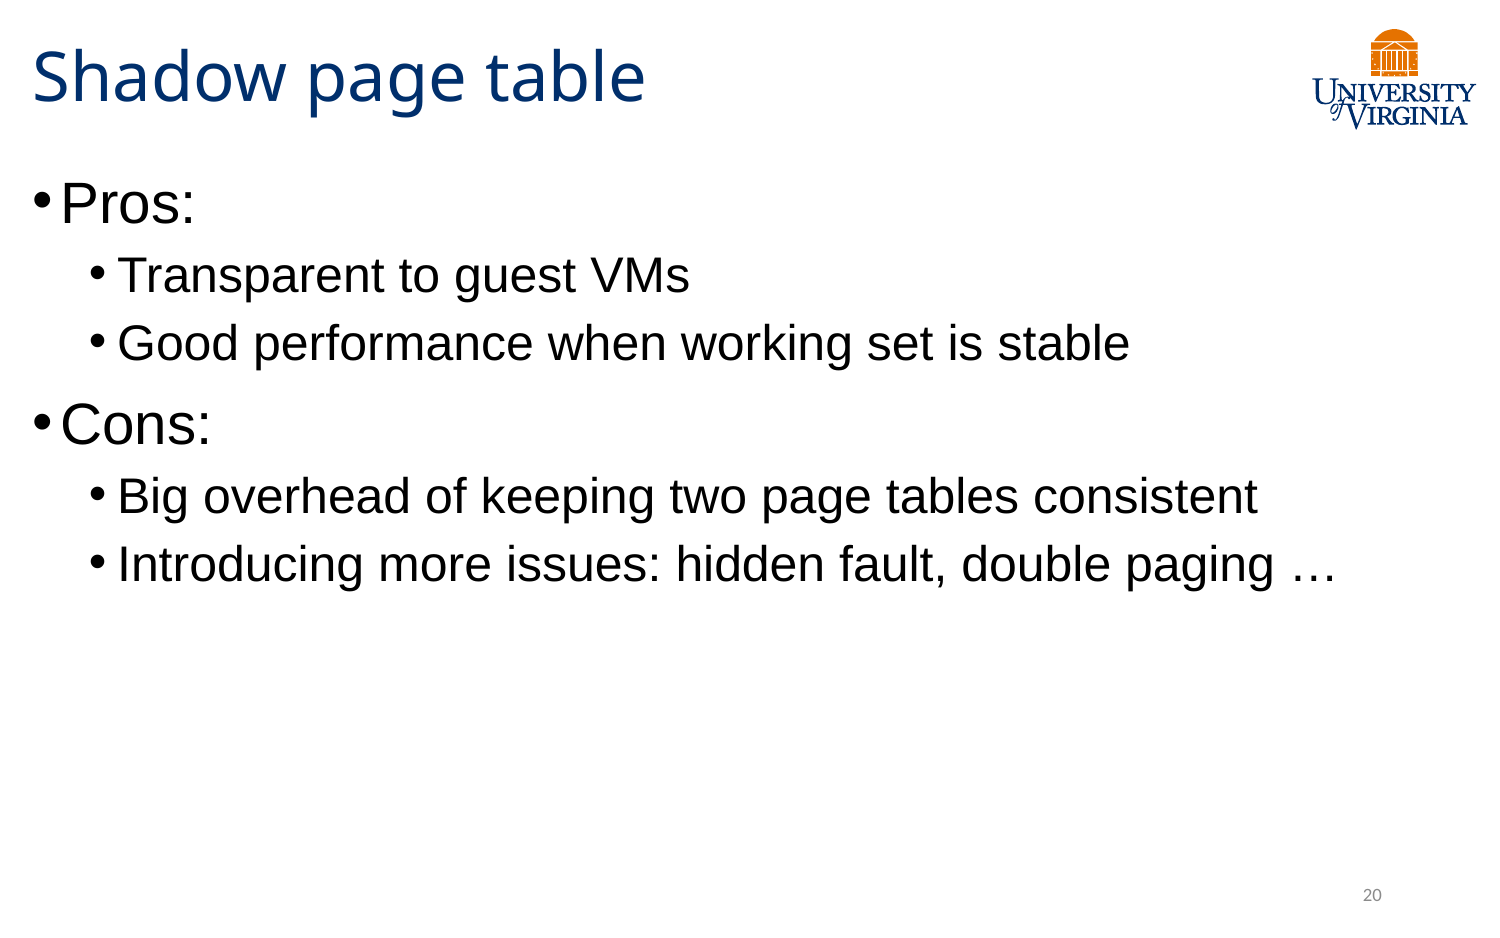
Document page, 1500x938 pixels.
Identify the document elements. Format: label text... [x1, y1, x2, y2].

title Shadow page table [17, 14, 1297, 145]
list Pros: Transparent to guest VMs Good performance when working set is stable Cons: Big overhead of keeping two page tables consistent Introducing more issues: hidden fault, double paging … [17, 157, 1483, 845]
slide_number 20 [1059, 868, 1397, 919]
